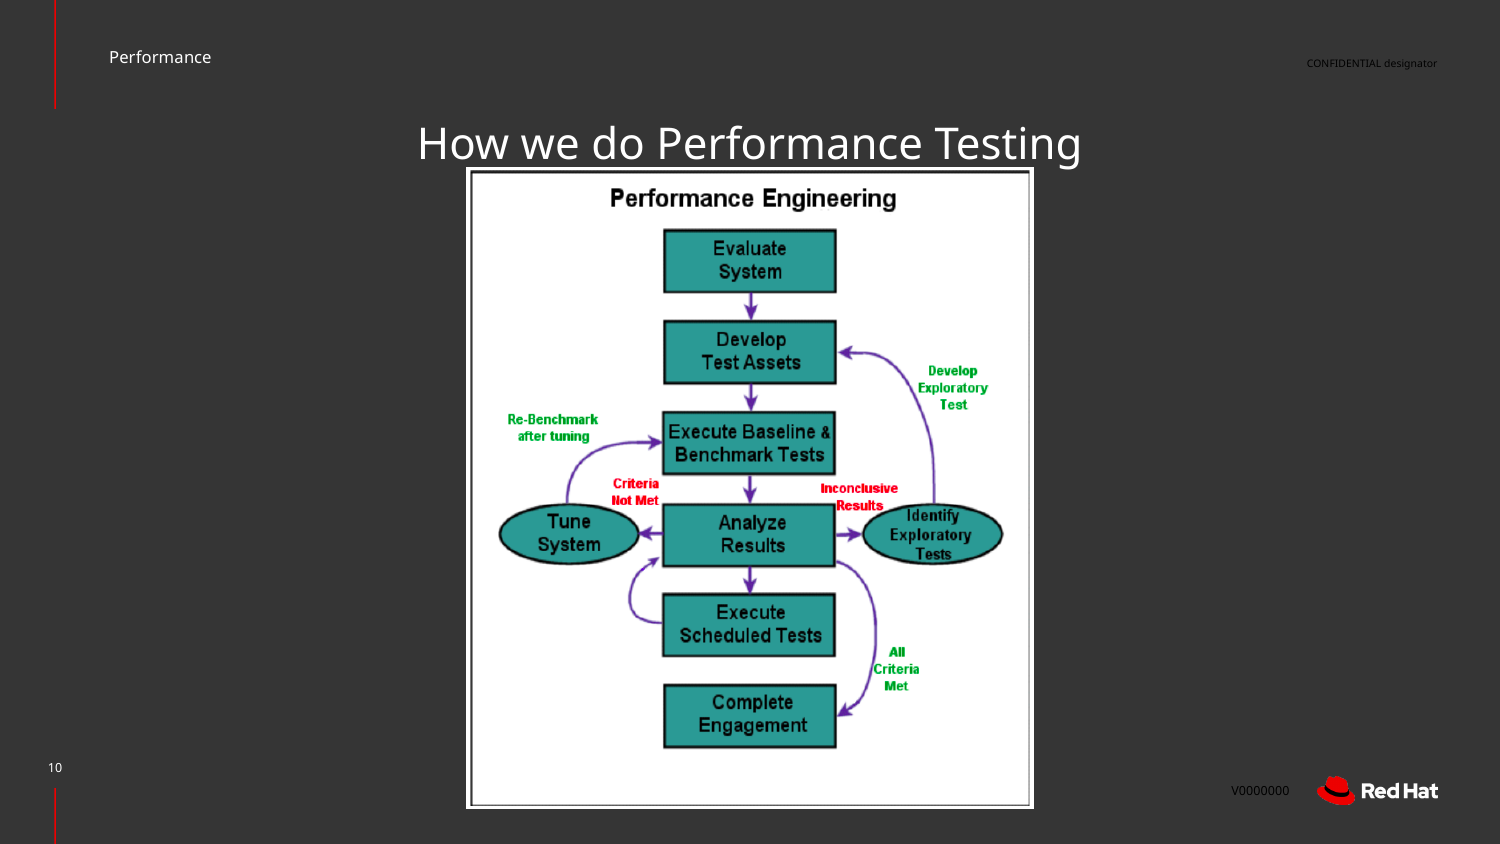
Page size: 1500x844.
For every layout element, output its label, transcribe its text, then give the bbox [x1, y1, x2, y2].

picture [466, 167, 1034, 809]
subtitle Performance [55, 6, 689, 108]
picture [1317, 776, 1438, 805]
slide_number ‹#› [10, 759, 101, 777]
title How we do Performance Testing [108, 99, 1392, 168]
